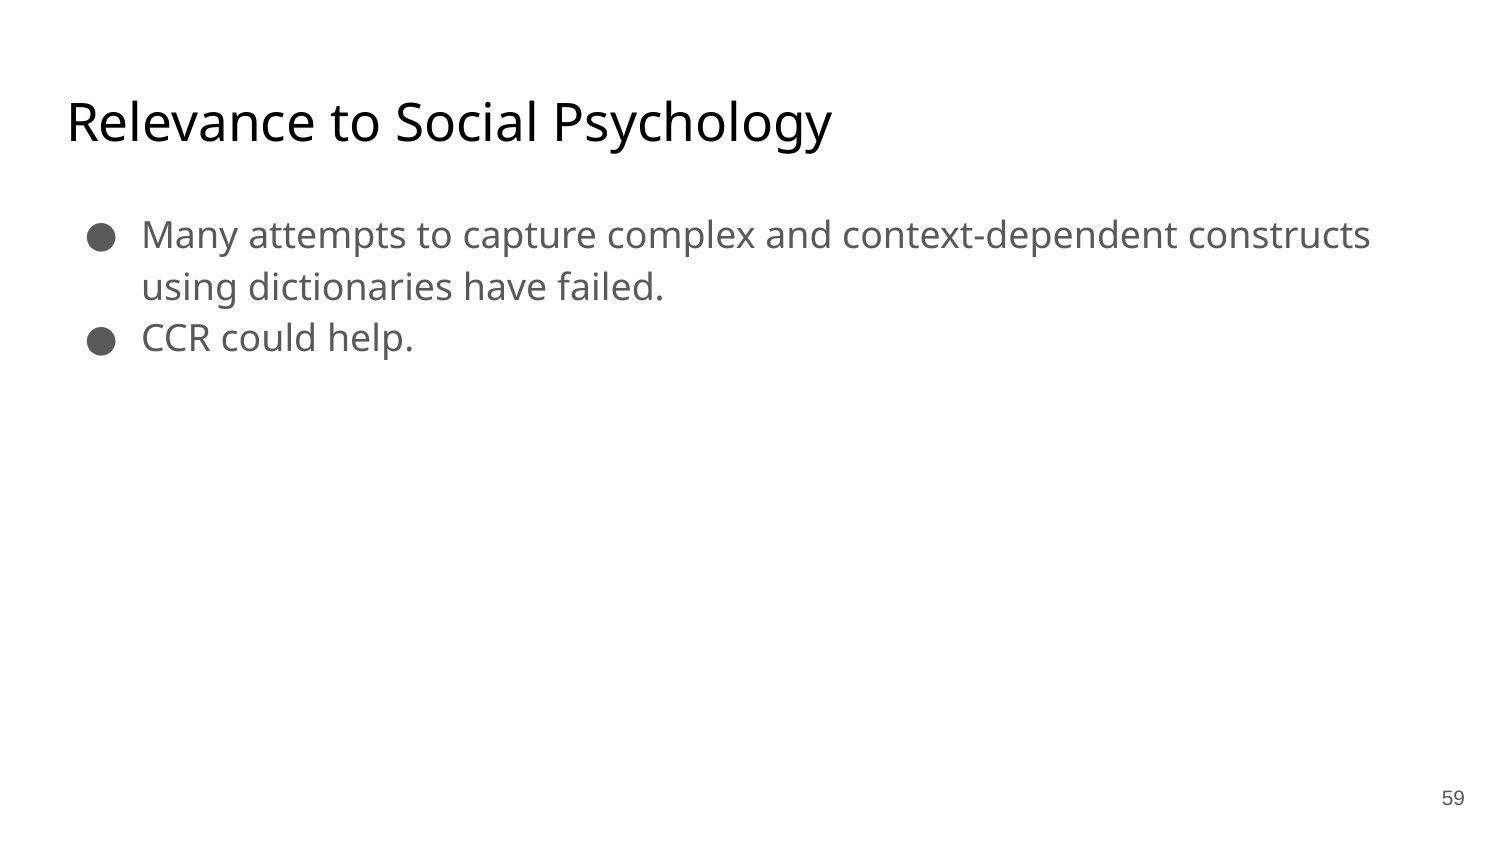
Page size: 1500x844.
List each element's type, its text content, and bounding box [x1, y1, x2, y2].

title Relevance to Social Psychology [51, 72, 1449, 167]
list Many attempts to capture complex and context-dependent constructs using dictionaries have failed. CCR could help. [51, 189, 1449, 750]
slide_number ‹#› [1389, 764, 1480, 830]
